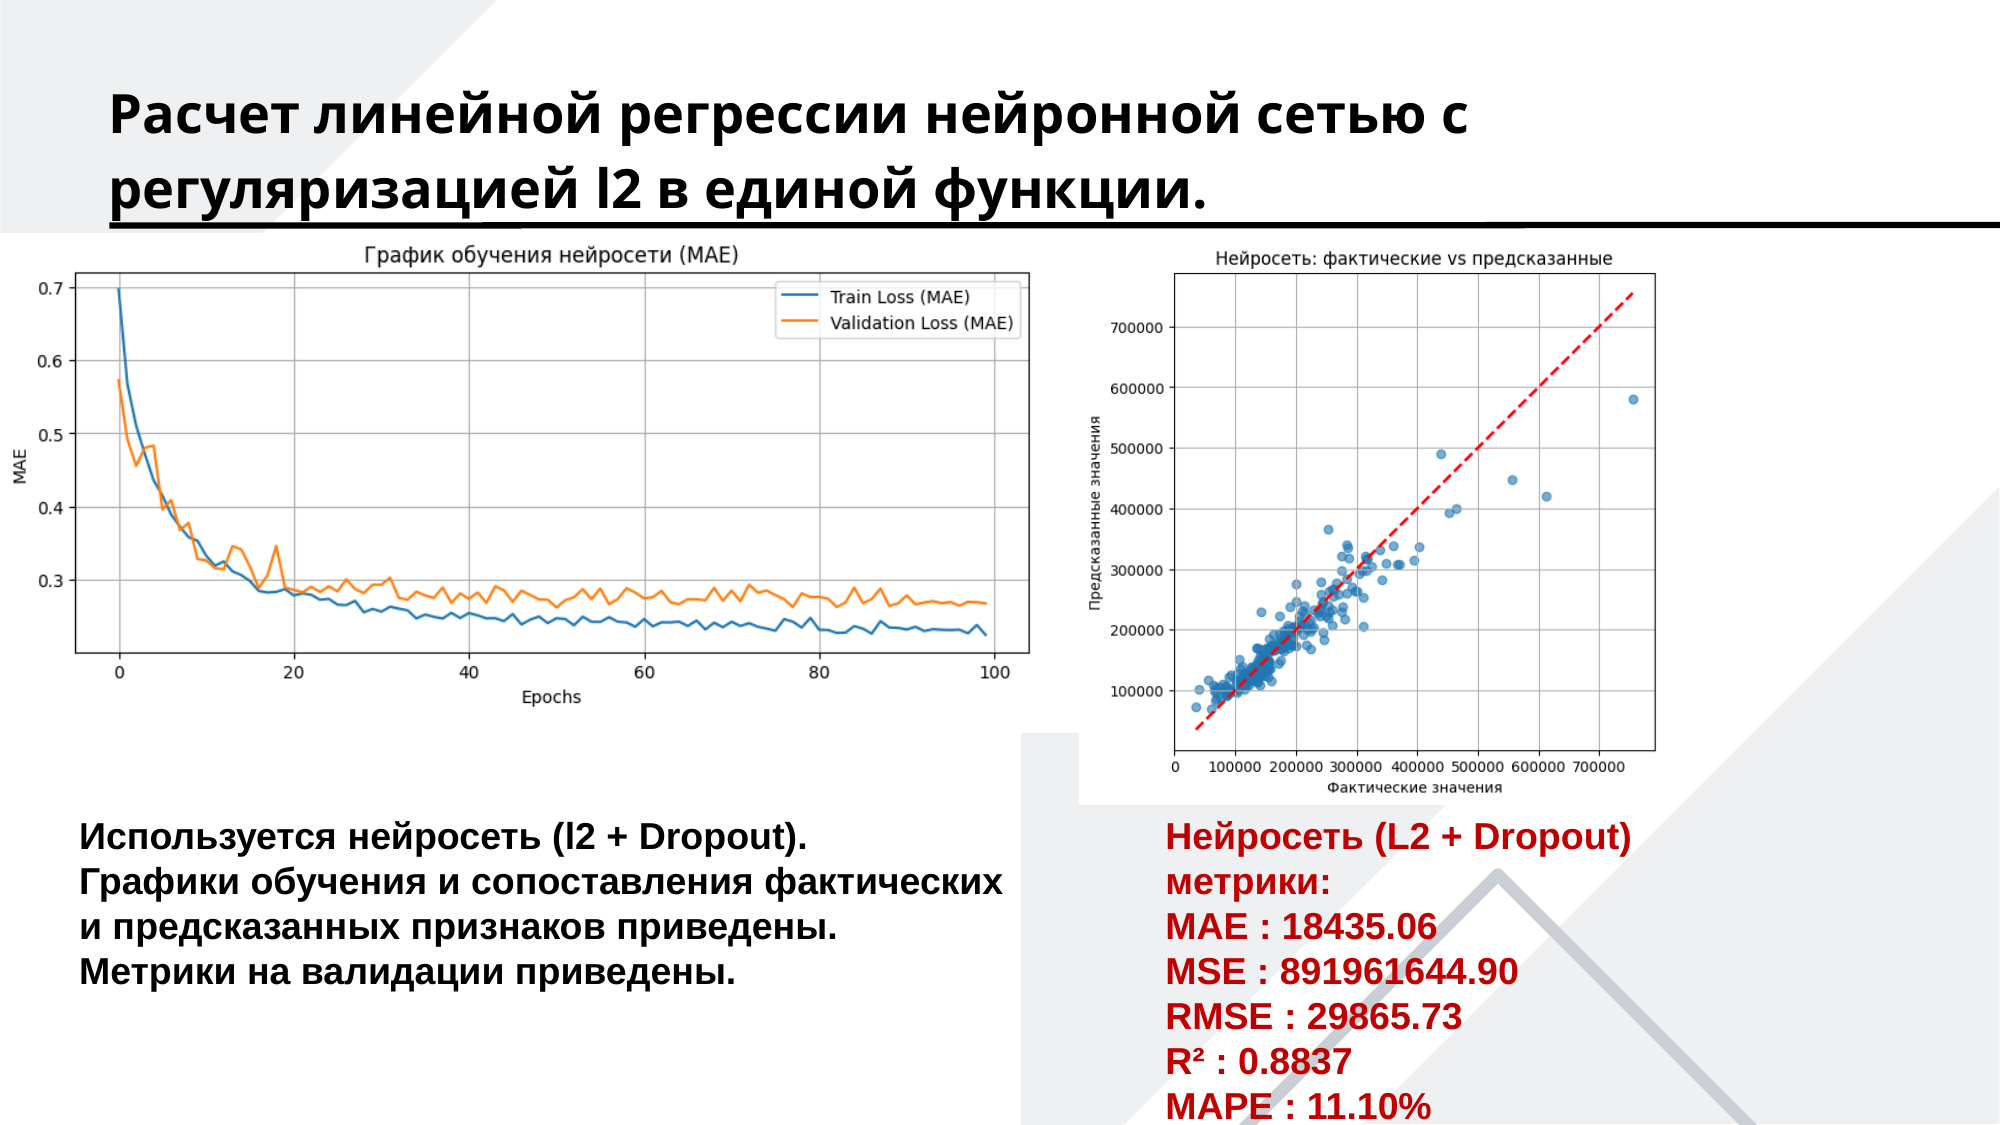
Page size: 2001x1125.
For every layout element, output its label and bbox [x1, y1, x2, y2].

picture [1079, 240, 1664, 805]
picture [0, 233, 1041, 718]
text_box [0, 0, 2000, 1125]
